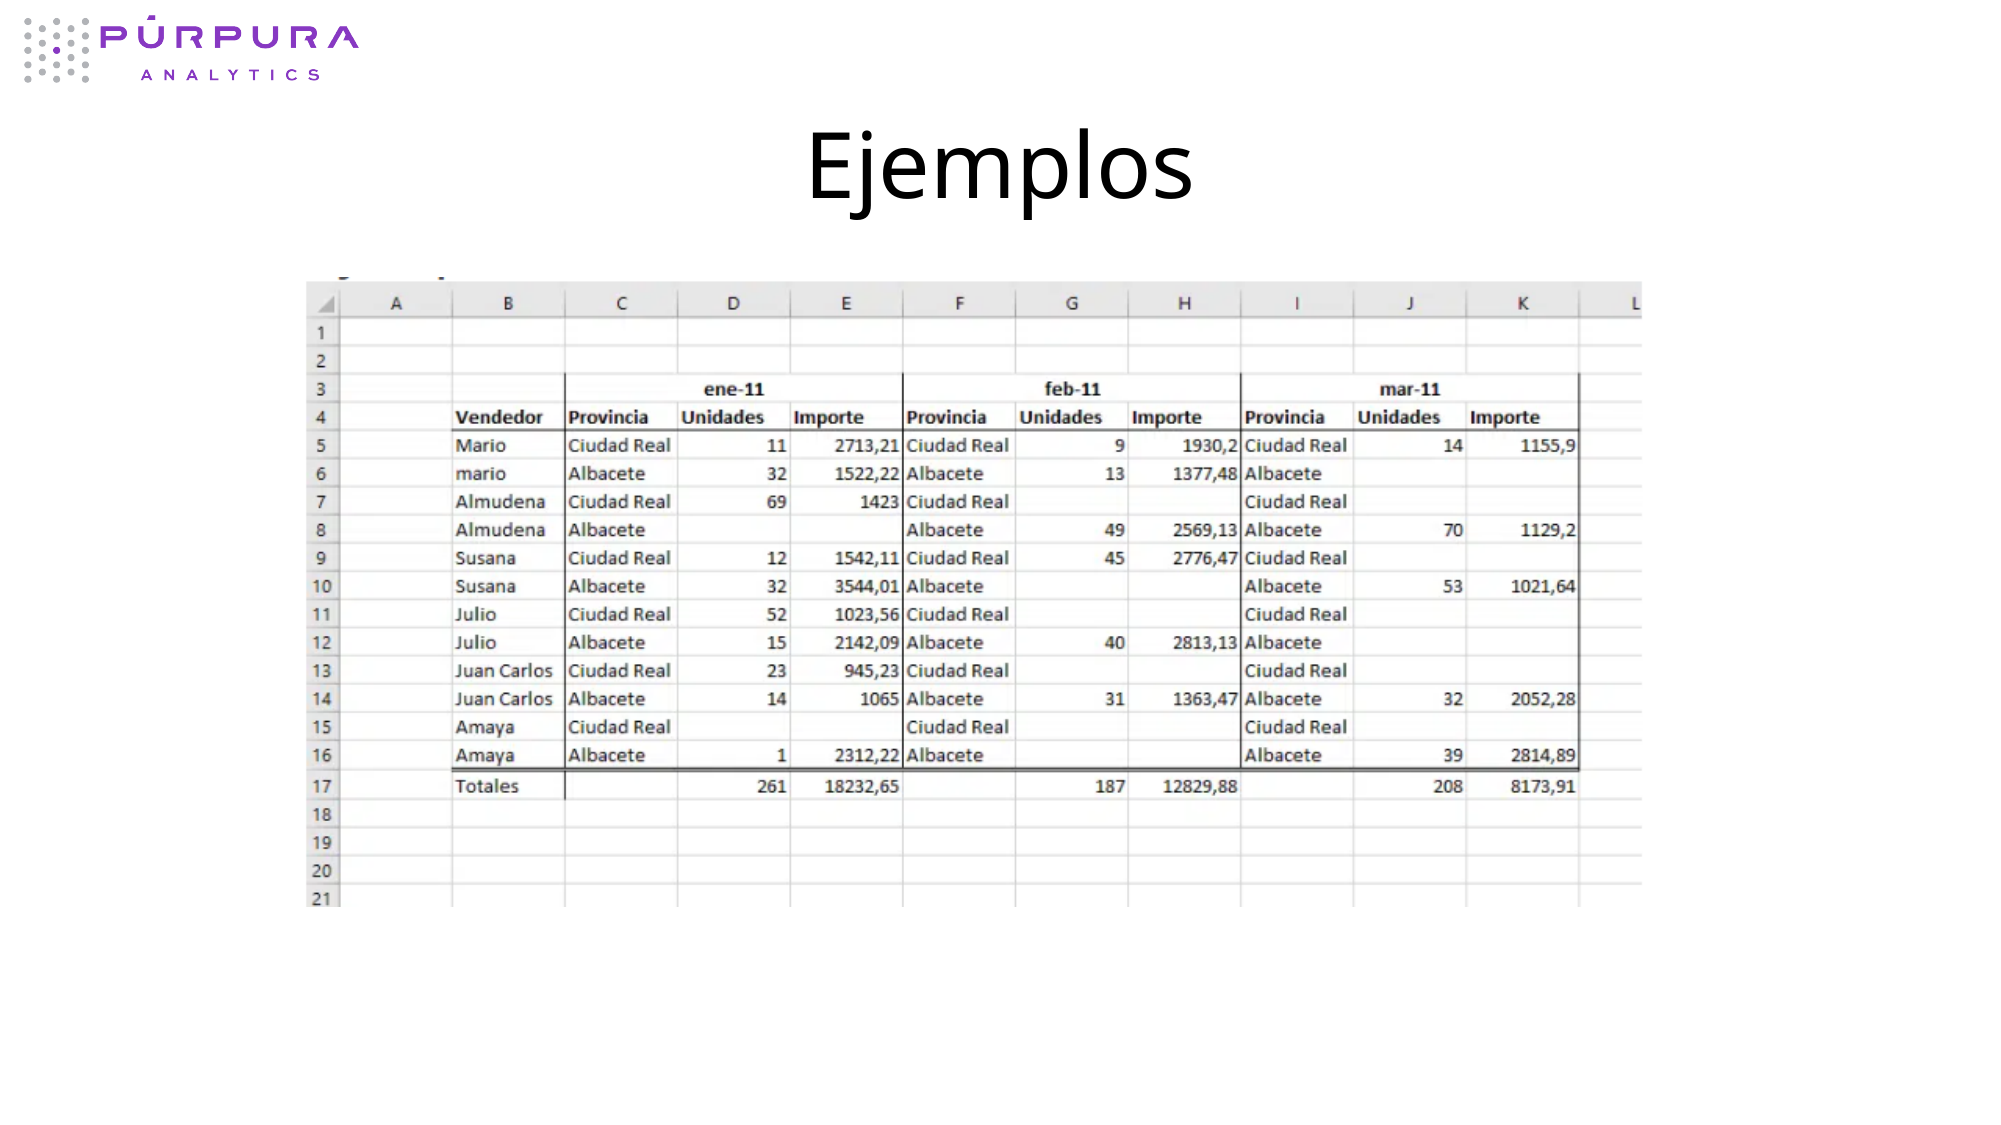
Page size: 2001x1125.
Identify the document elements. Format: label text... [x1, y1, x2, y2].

picture [24, 15, 359, 83]
title Ejemplos [137, 59, 1863, 278]
picture [294, 277, 1675, 908]
